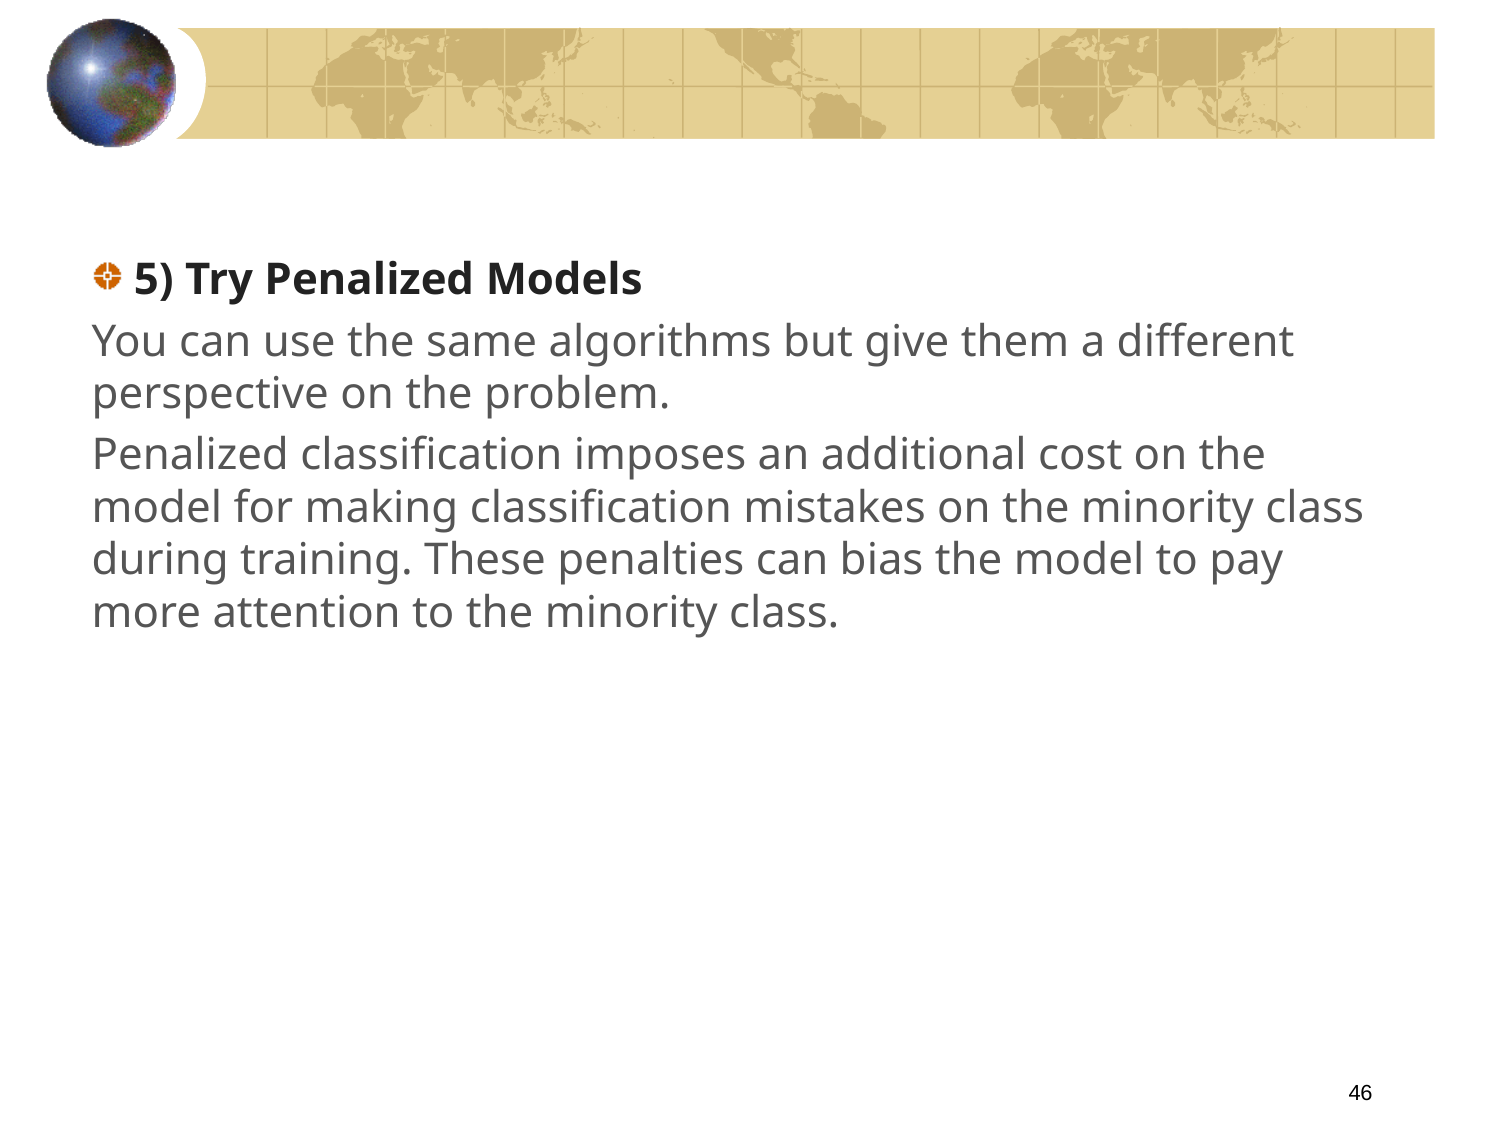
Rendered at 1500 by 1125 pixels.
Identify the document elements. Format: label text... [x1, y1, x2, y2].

list 5) Try Penalized Models You can use the same algorithms but give them a different perspective on the problem. Penalized classification imposes an additional cost on the model for making classification mistakes on the minority class during training. These penalties can bias the model to pay more attention to the minority class. [76, 243, 1388, 1028]
picture [91, 261, 123, 293]
picture [42, 14, 190, 151]
slide_number 46 [1074, 1037, 1388, 1113]
